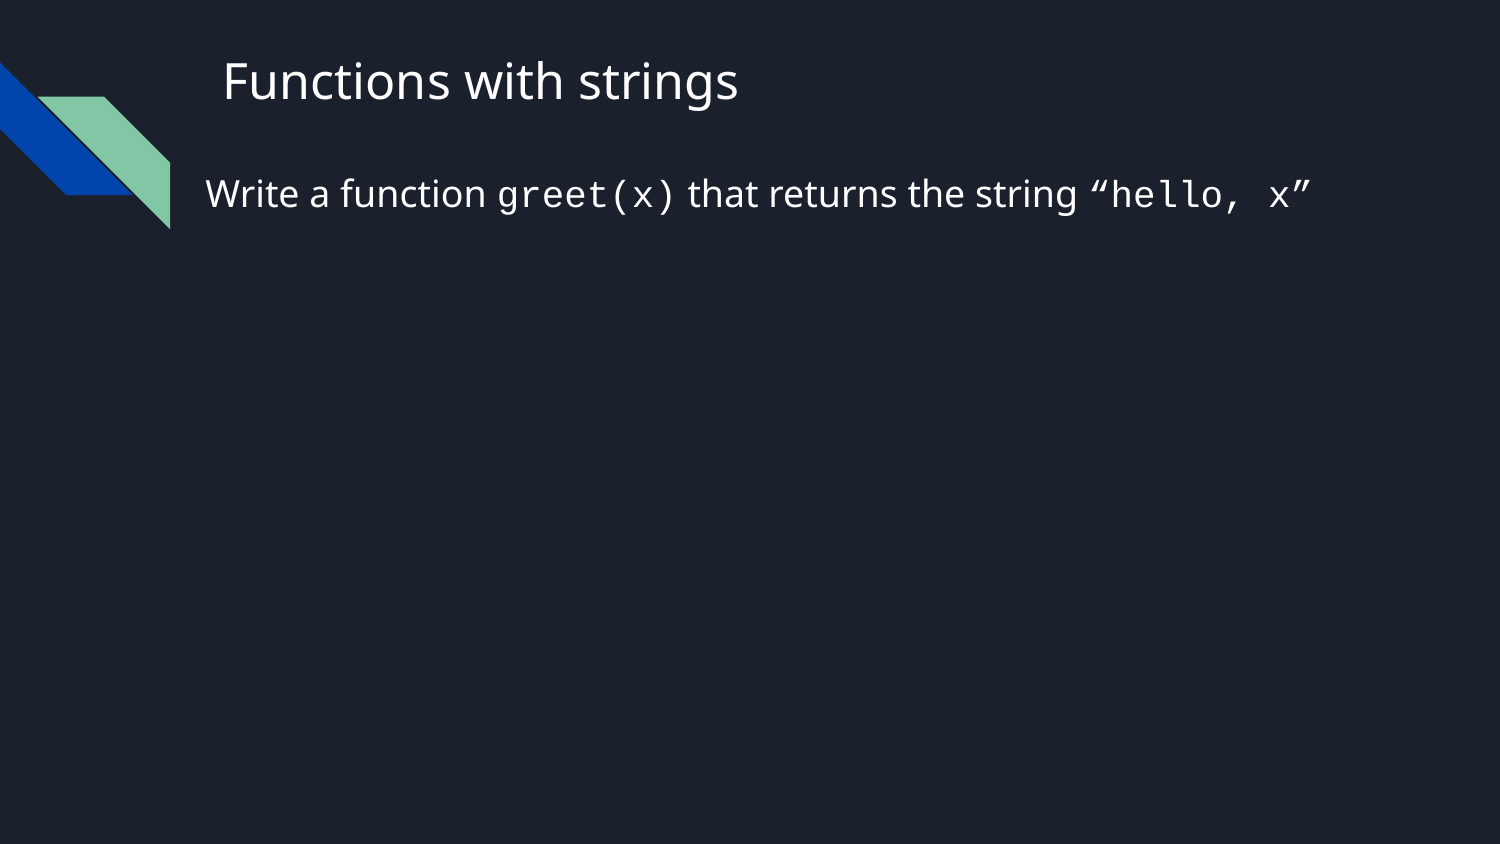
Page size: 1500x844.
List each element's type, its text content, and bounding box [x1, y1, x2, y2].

list Write a function greet(x) that returns the string “hello, x” [166, 148, 1446, 626]
title Functions with strings [207, 34, 1363, 148]
